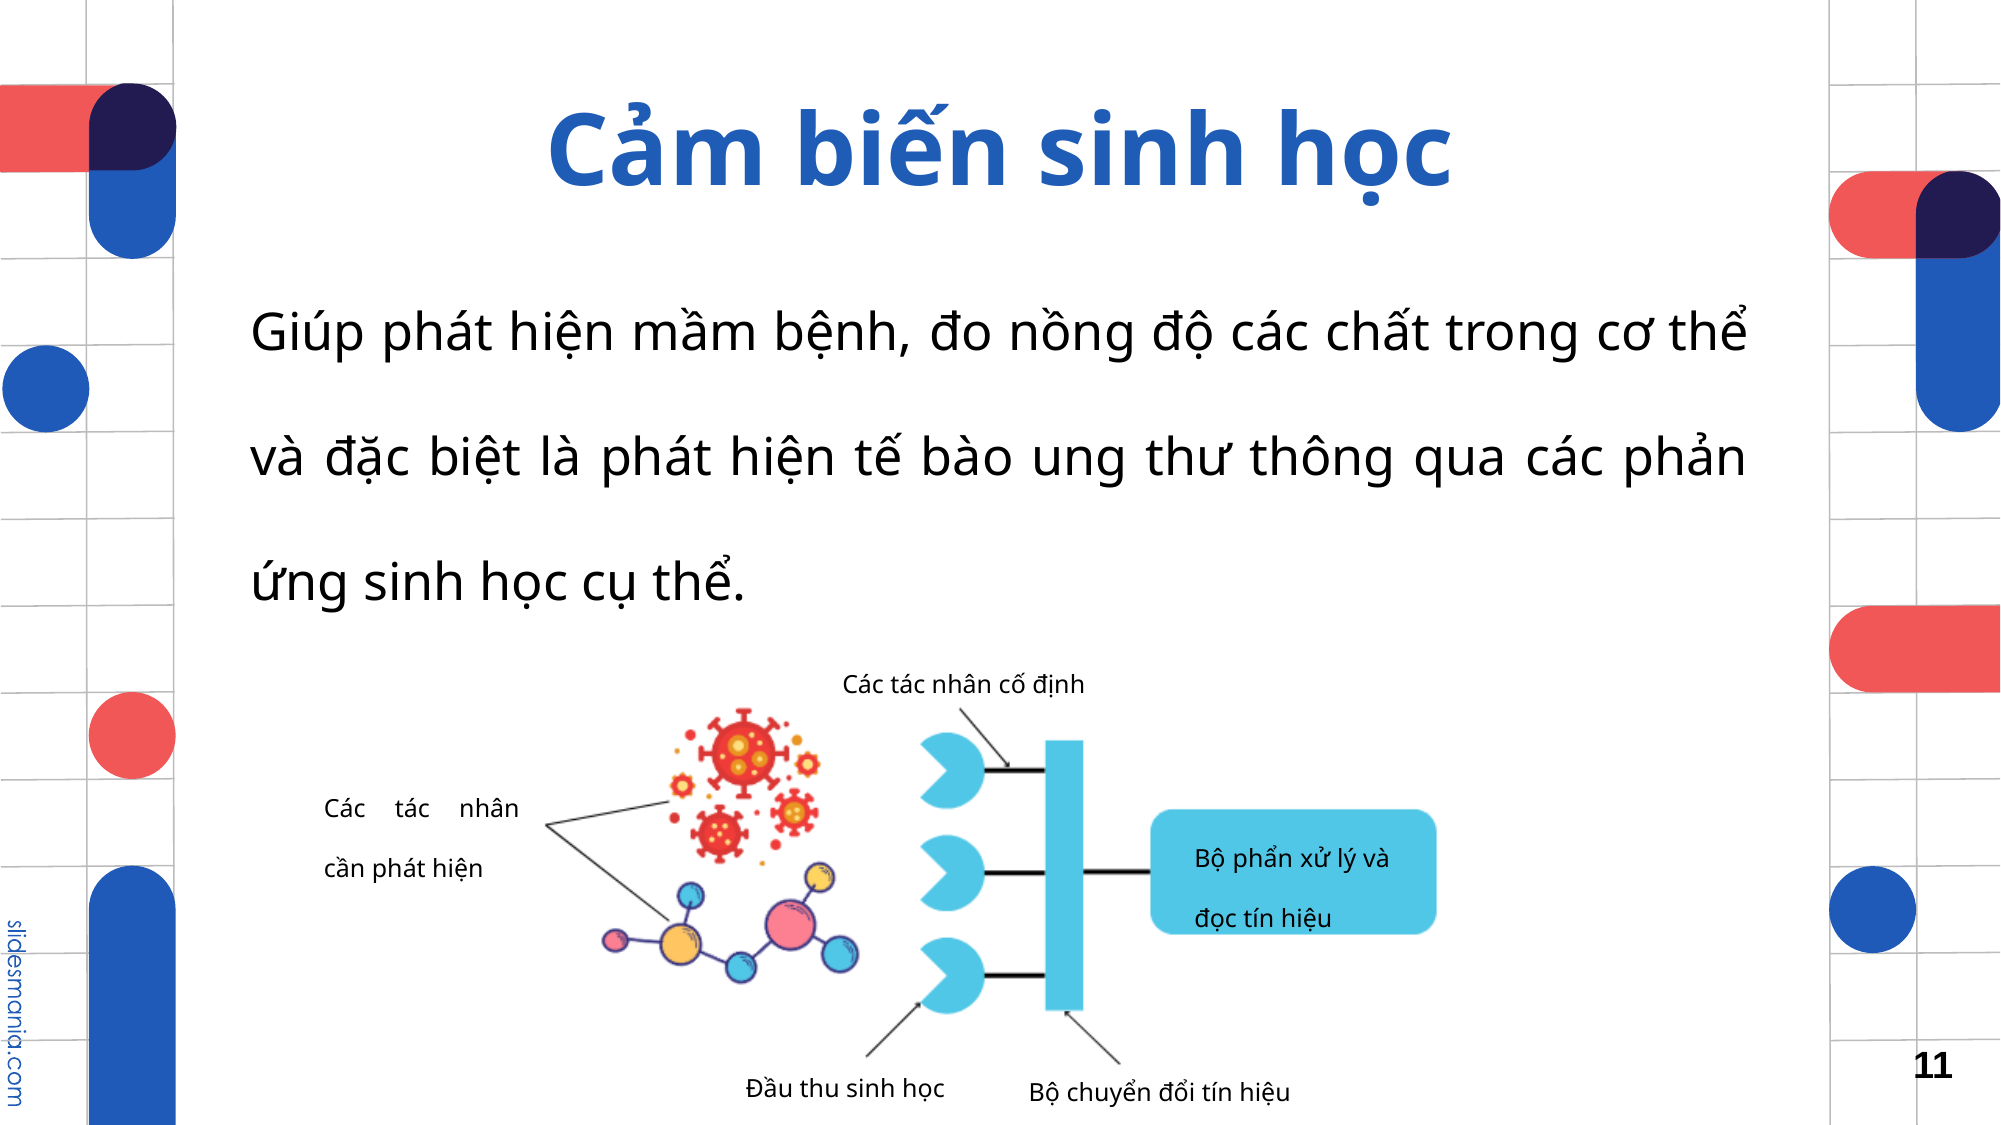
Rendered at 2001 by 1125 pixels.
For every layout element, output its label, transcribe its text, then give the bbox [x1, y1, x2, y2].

title Cảm biến sinh học [235, 85, 1765, 228]
text_box Giúp phát hiện mầm bệnh, đo nồng độ các chất trong cơ thể và đặc biệt là phát hiện tế bào ung thư thông qua các phản ứng sinh học cụ thể. [235, 228, 1765, 618]
text_box Đầu thu sinh học [730, 1090, 1000, 1110]
text_box Các tác nhân cố định [827, 630, 1173, 682]
text_box Bộ chuyển đổi tín hiệu [1013, 1090, 1346, 1115]
picture [534, 683, 1466, 1083]
text_box Các tác nhân cần phát hiện [309, 755, 529, 891]
text_box 11 [1853, 1019, 1974, 1106]
